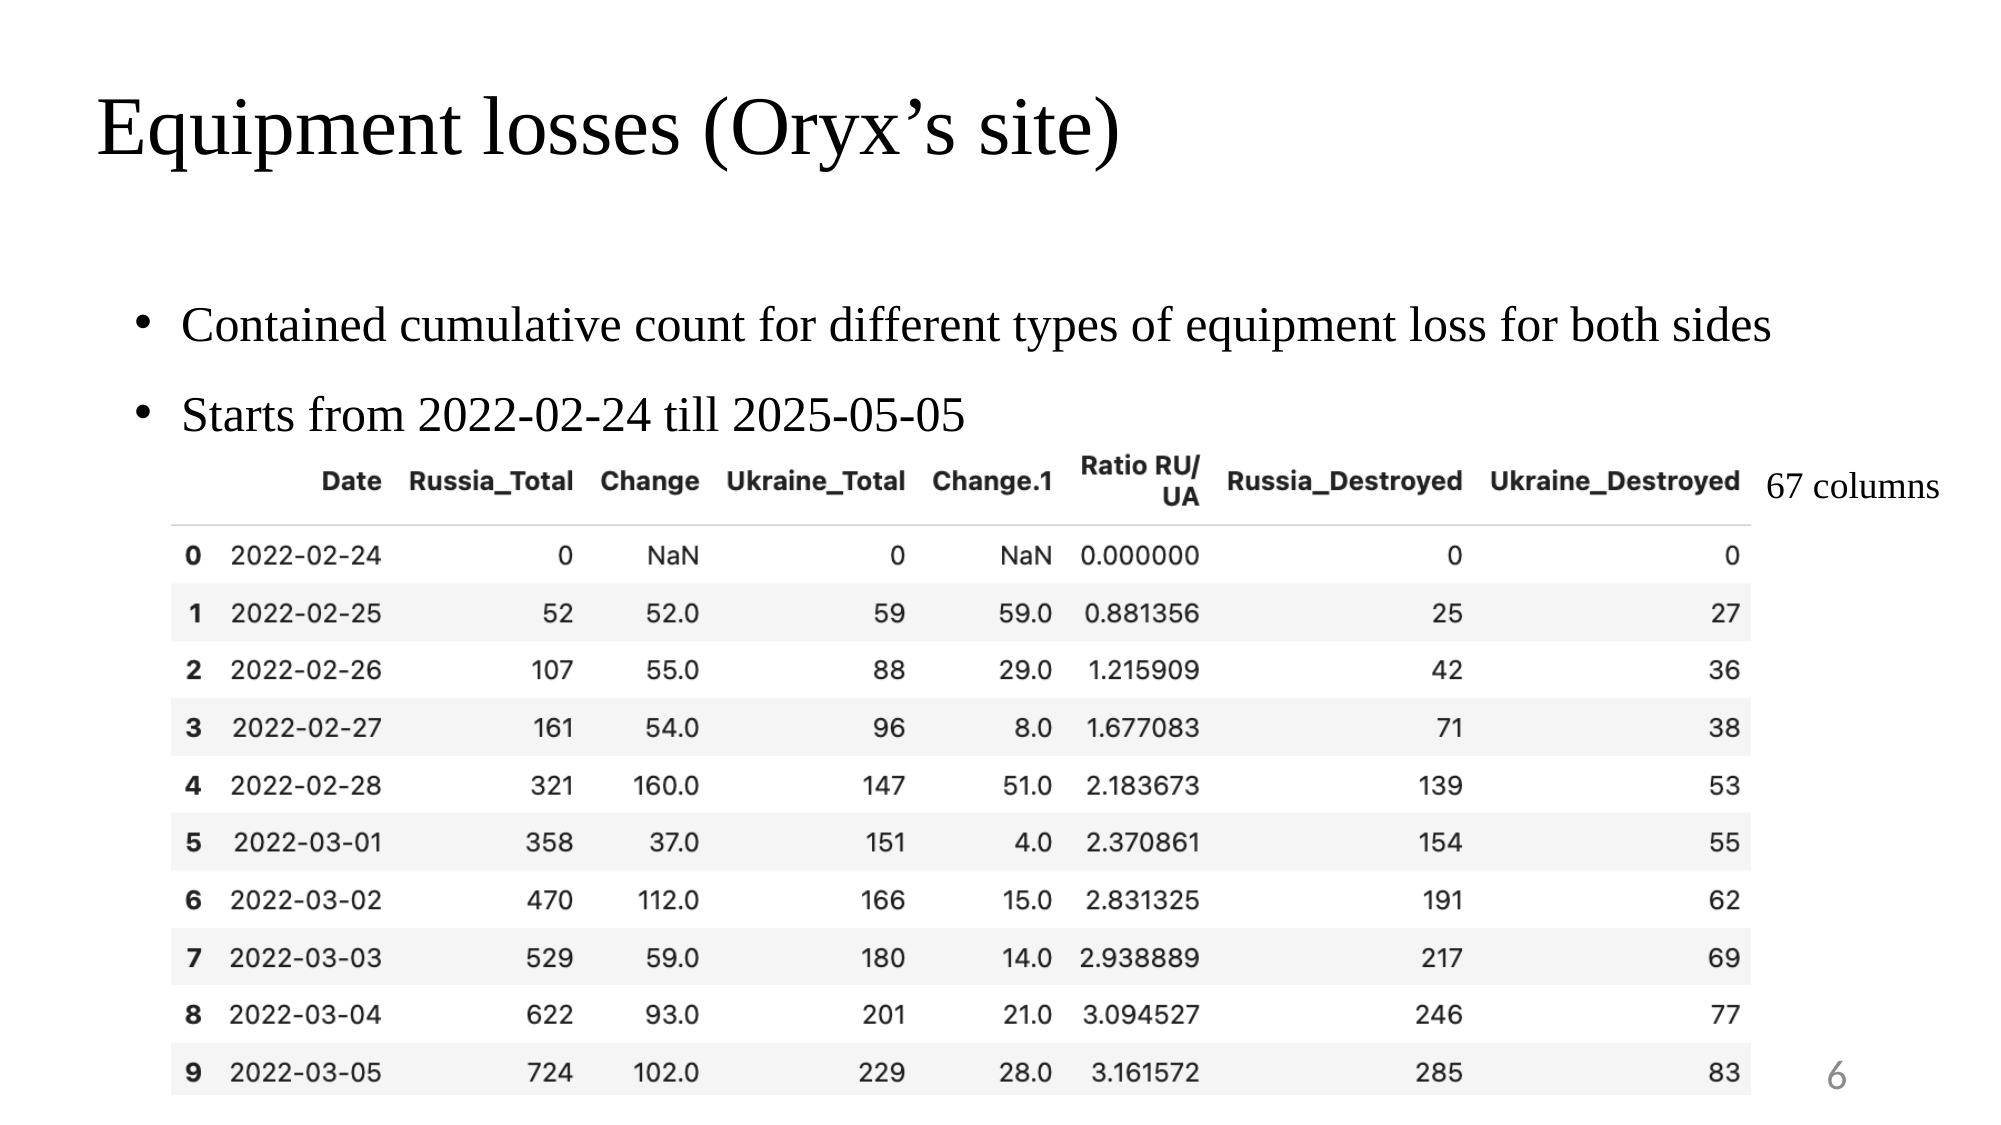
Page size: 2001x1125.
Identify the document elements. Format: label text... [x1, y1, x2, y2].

slide_number 6 [1412, 1042, 1863, 1103]
text_box Contained cumulative count for different types of equipment loss for both sides Starts from 2022-02-24 till 2025-05-05 [119, 253, 1803, 449]
text_box 67 columns [1751, 453, 1956, 514]
picture [171, 439, 1751, 1095]
text_box Equipment losses (Oryx’s site) [81, 63, 1138, 179]
